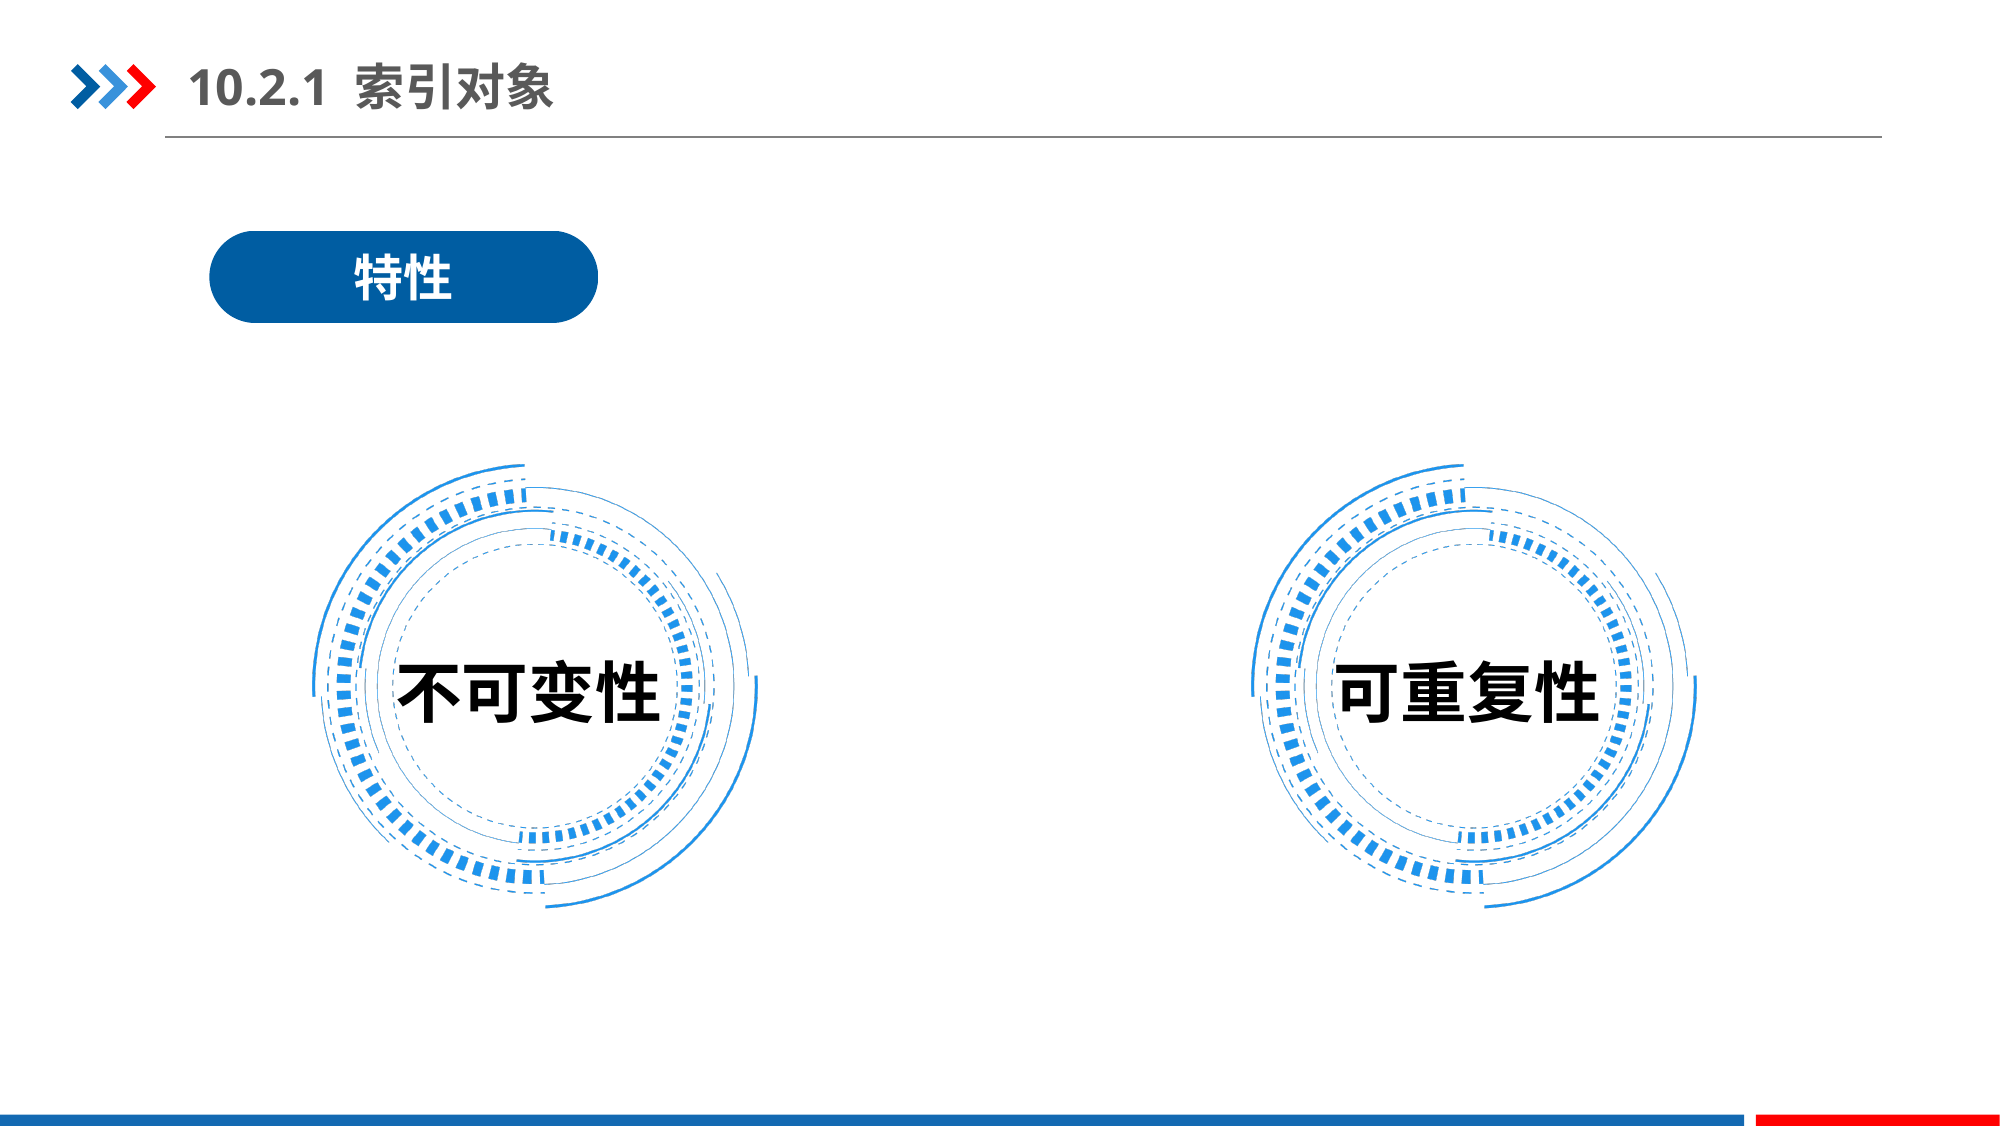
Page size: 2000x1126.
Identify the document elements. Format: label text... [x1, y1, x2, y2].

text_box 特性 [207, 228, 601, 326]
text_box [1188, 385, 1747, 944]
text_box 10.2.1 索引对象 [187, 43, 870, 127]
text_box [249, 385, 808, 944]
